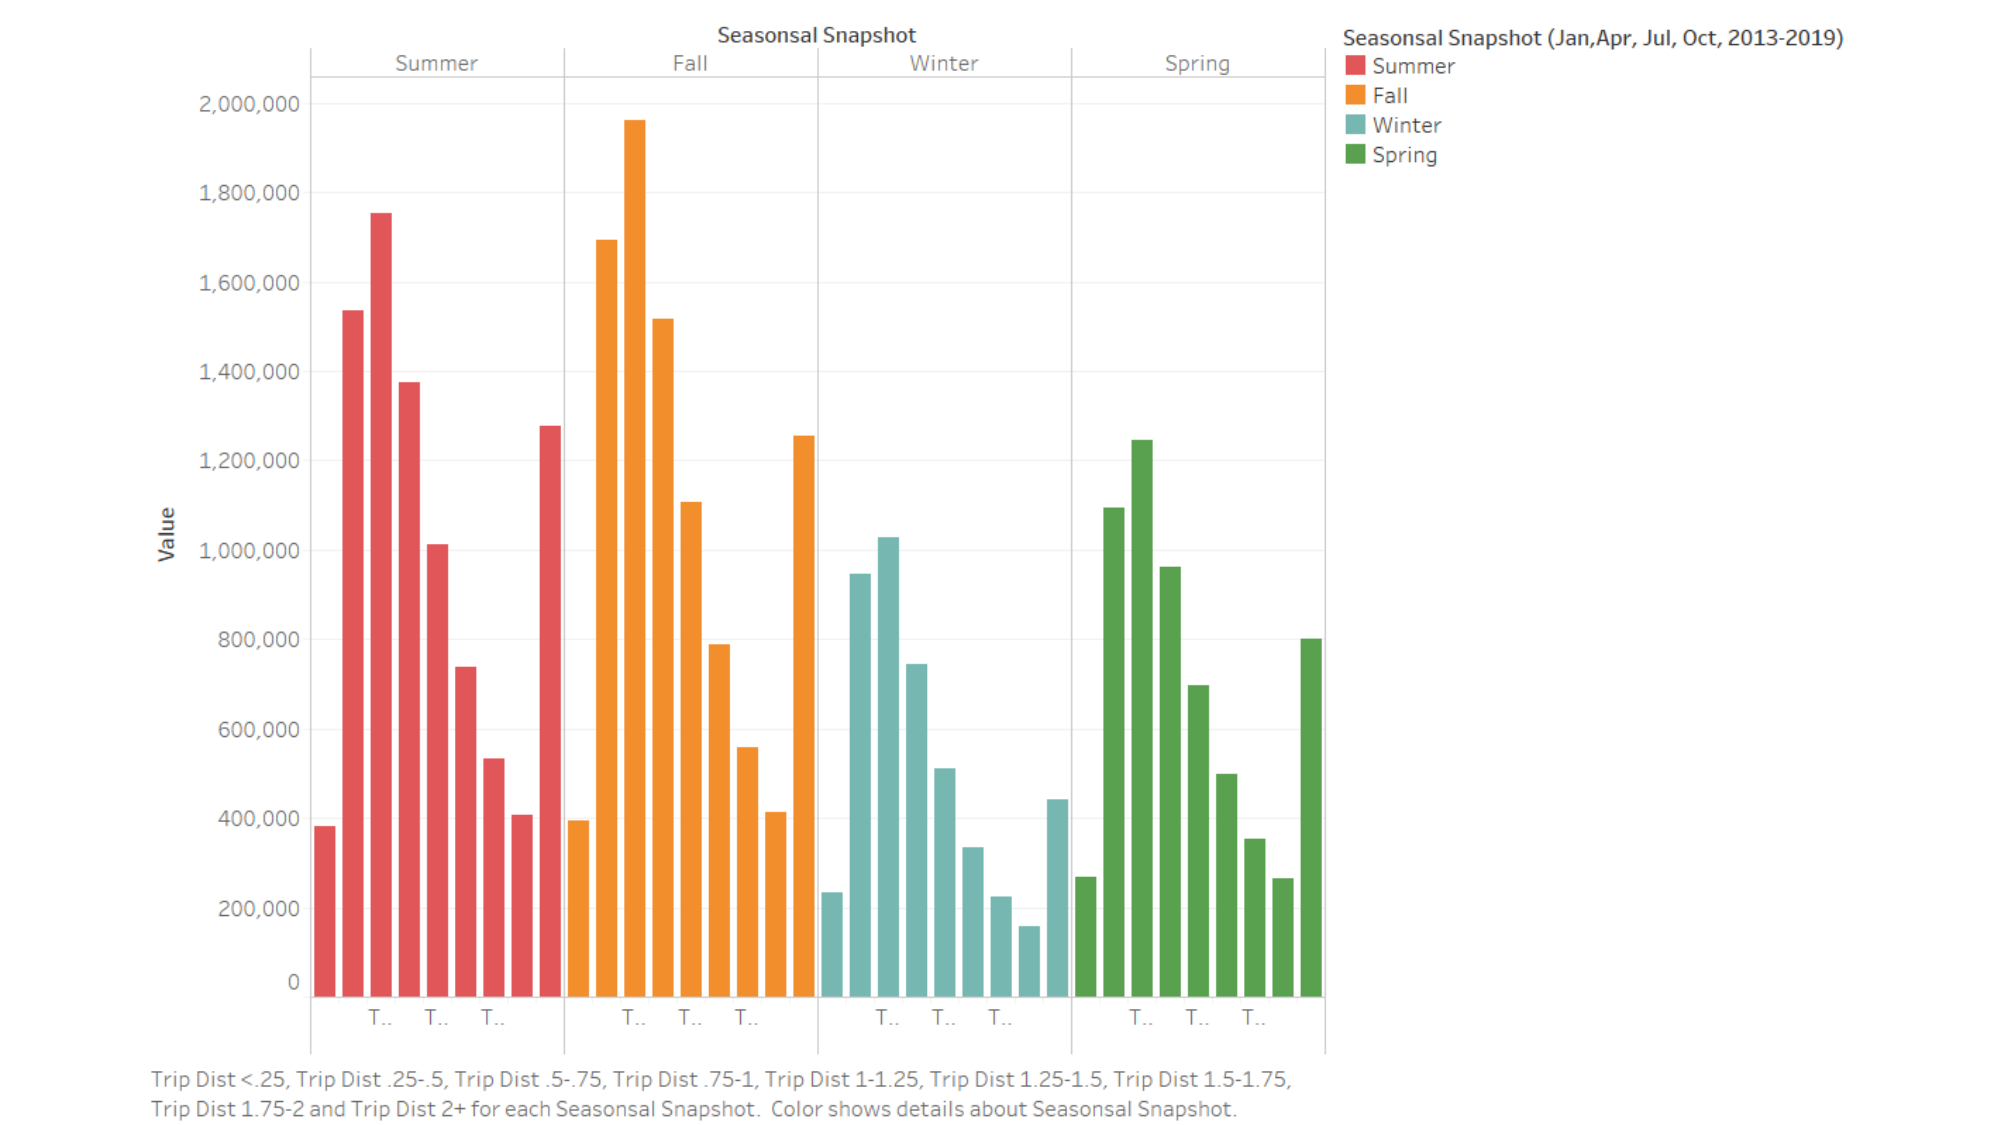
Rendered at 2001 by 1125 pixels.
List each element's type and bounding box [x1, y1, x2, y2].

picture [151, 0, 1849, 1125]
